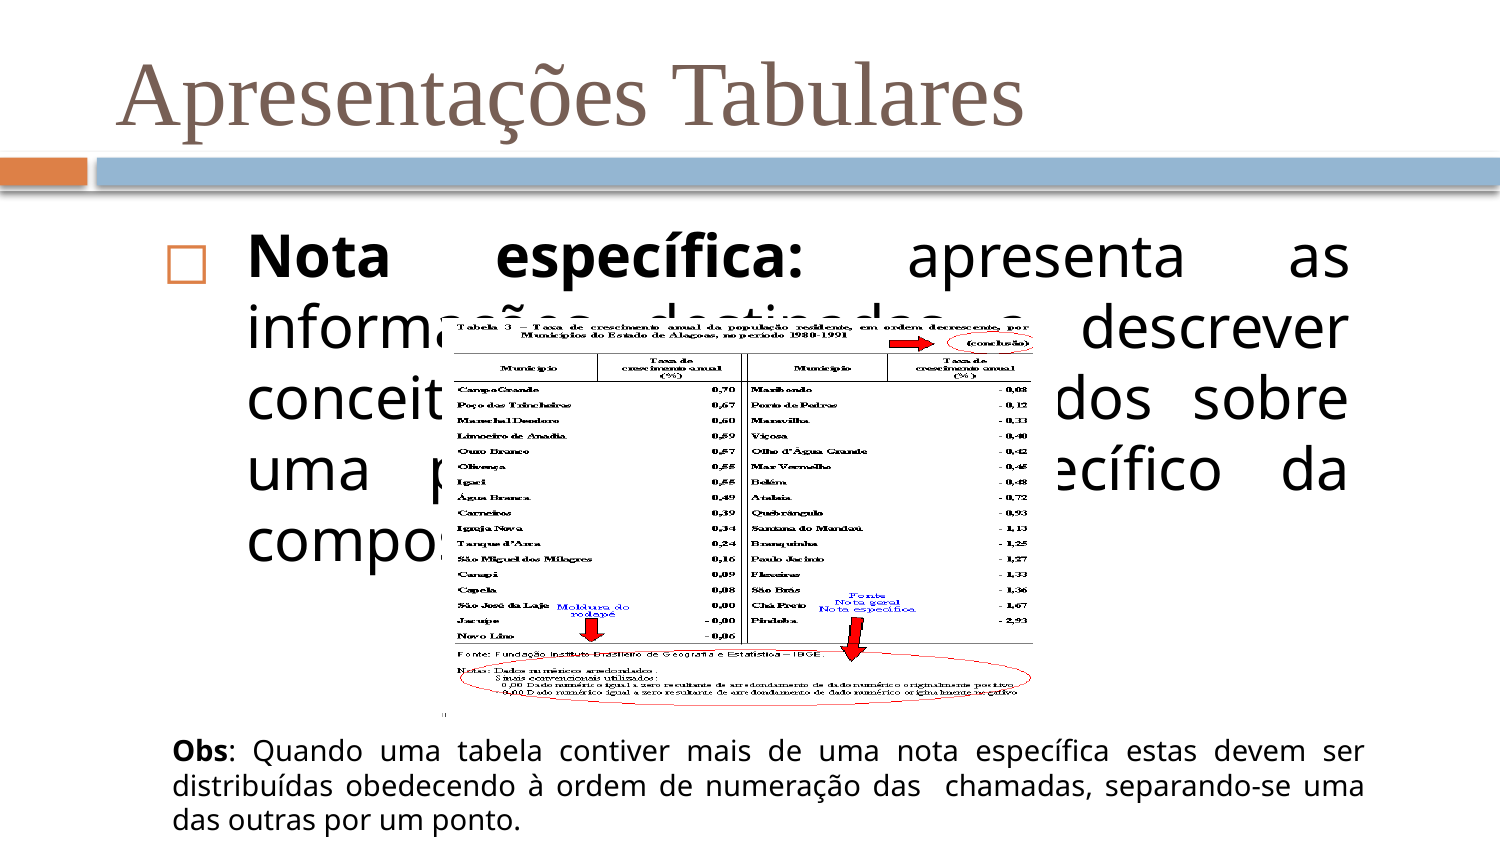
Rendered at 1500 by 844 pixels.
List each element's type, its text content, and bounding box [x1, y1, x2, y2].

title Apresentações Tabulares [100, 28, 1438, 150]
list Nota específica: apresenta as informações destinadas a descrever conceitos ou esclarecer dados sobre uma parte ou item específico da composição. [147, 210, 1367, 701]
picture [442, 317, 1058, 718]
text_box Obs: Quando uma tabela contiver mais de uma nota específica estas devem ser distribuídas obedecendo à ordem de numeração das chamadas, separando-se uma das outras por um ponto. [157, 716, 1382, 844]
